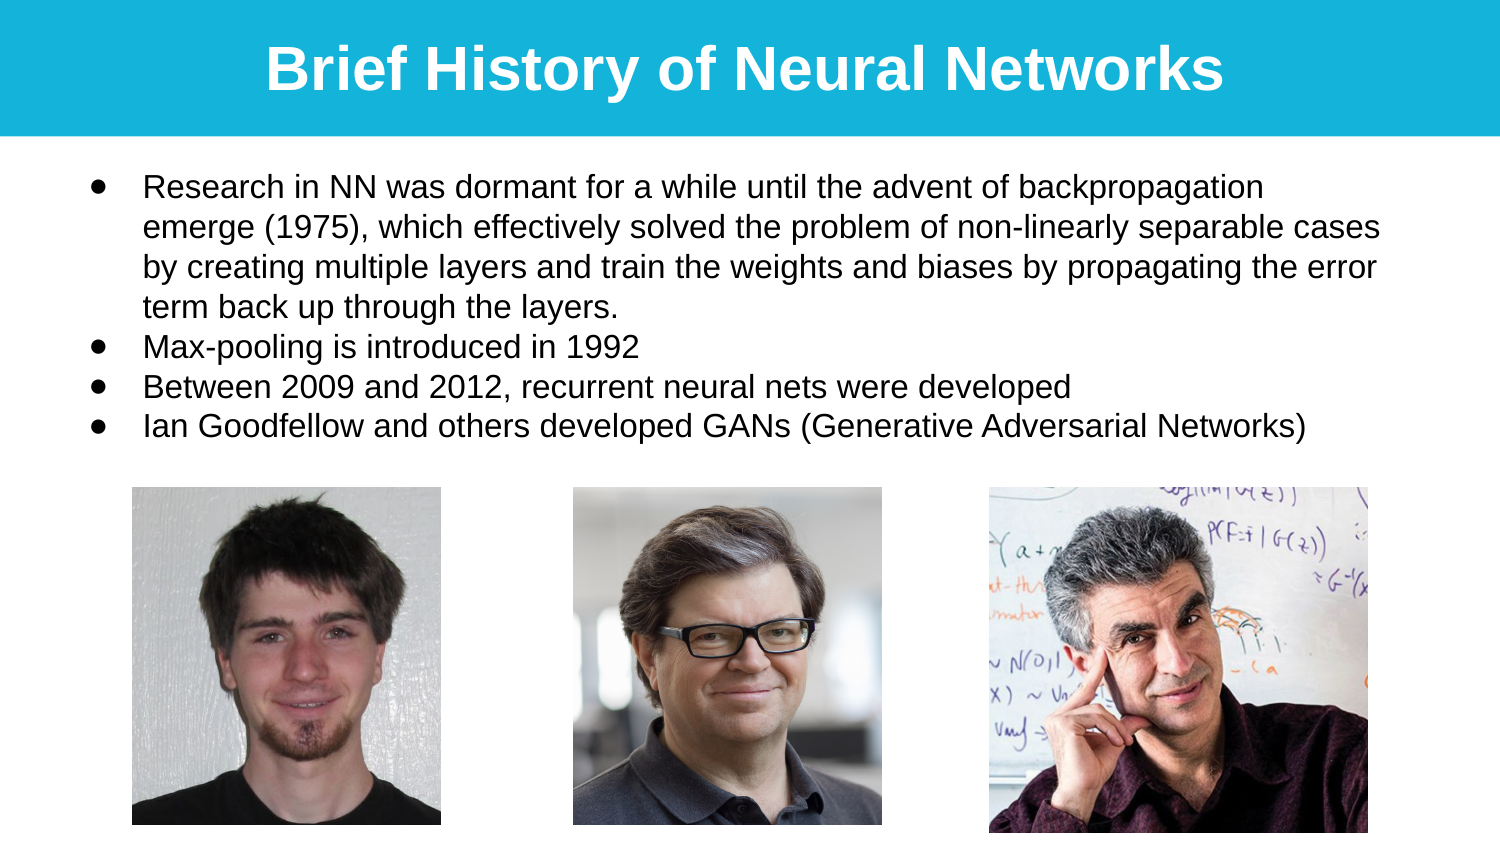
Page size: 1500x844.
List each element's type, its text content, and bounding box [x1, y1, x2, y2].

picture [572, 487, 883, 825]
text_box Brief History of Neural Networks [10, 13, 1482, 126]
picture [988, 487, 1368, 833]
text_box [0, 0, 1500, 137]
picture [131, 487, 442, 825]
list Research in NN was dormant for a while until the advent of backpropagation emerge (1975), which effectively solved the problem of non-linearly separable cases by creating multiple layers and train the weights and biases by propagating the error term back up through the layers. Max-pooling is introduced in 1992 Between 2009 and 2012, recurrent neural nets were developed Ian Goodfellow and others developed GANs (Generative Adversarial Networks) [52, 150, 1403, 762]
